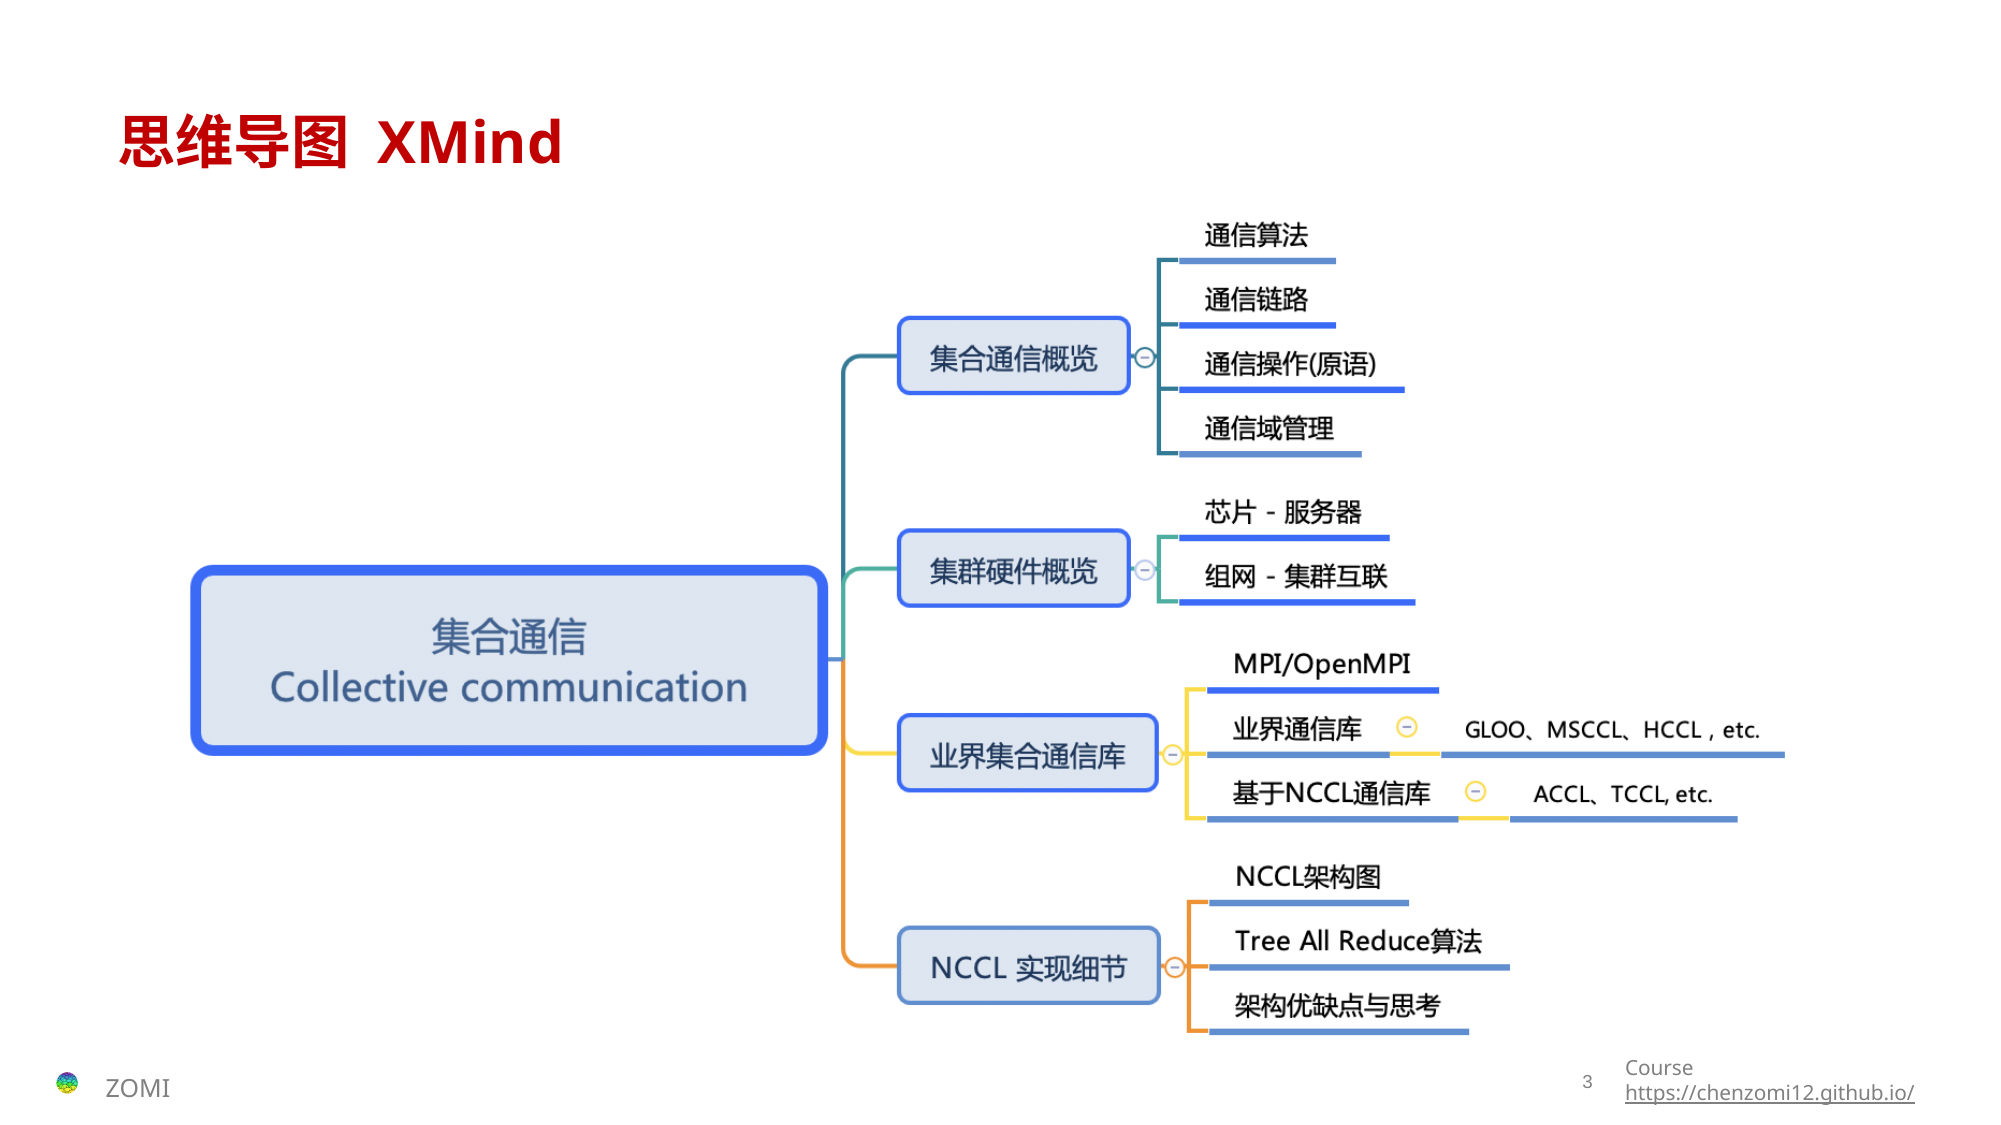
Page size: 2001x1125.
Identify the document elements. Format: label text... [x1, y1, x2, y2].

title 思维导图 XMind [102, 91, 1901, 189]
picture [57, 1073, 77, 1093]
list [156, 216, 1845, 1049]
